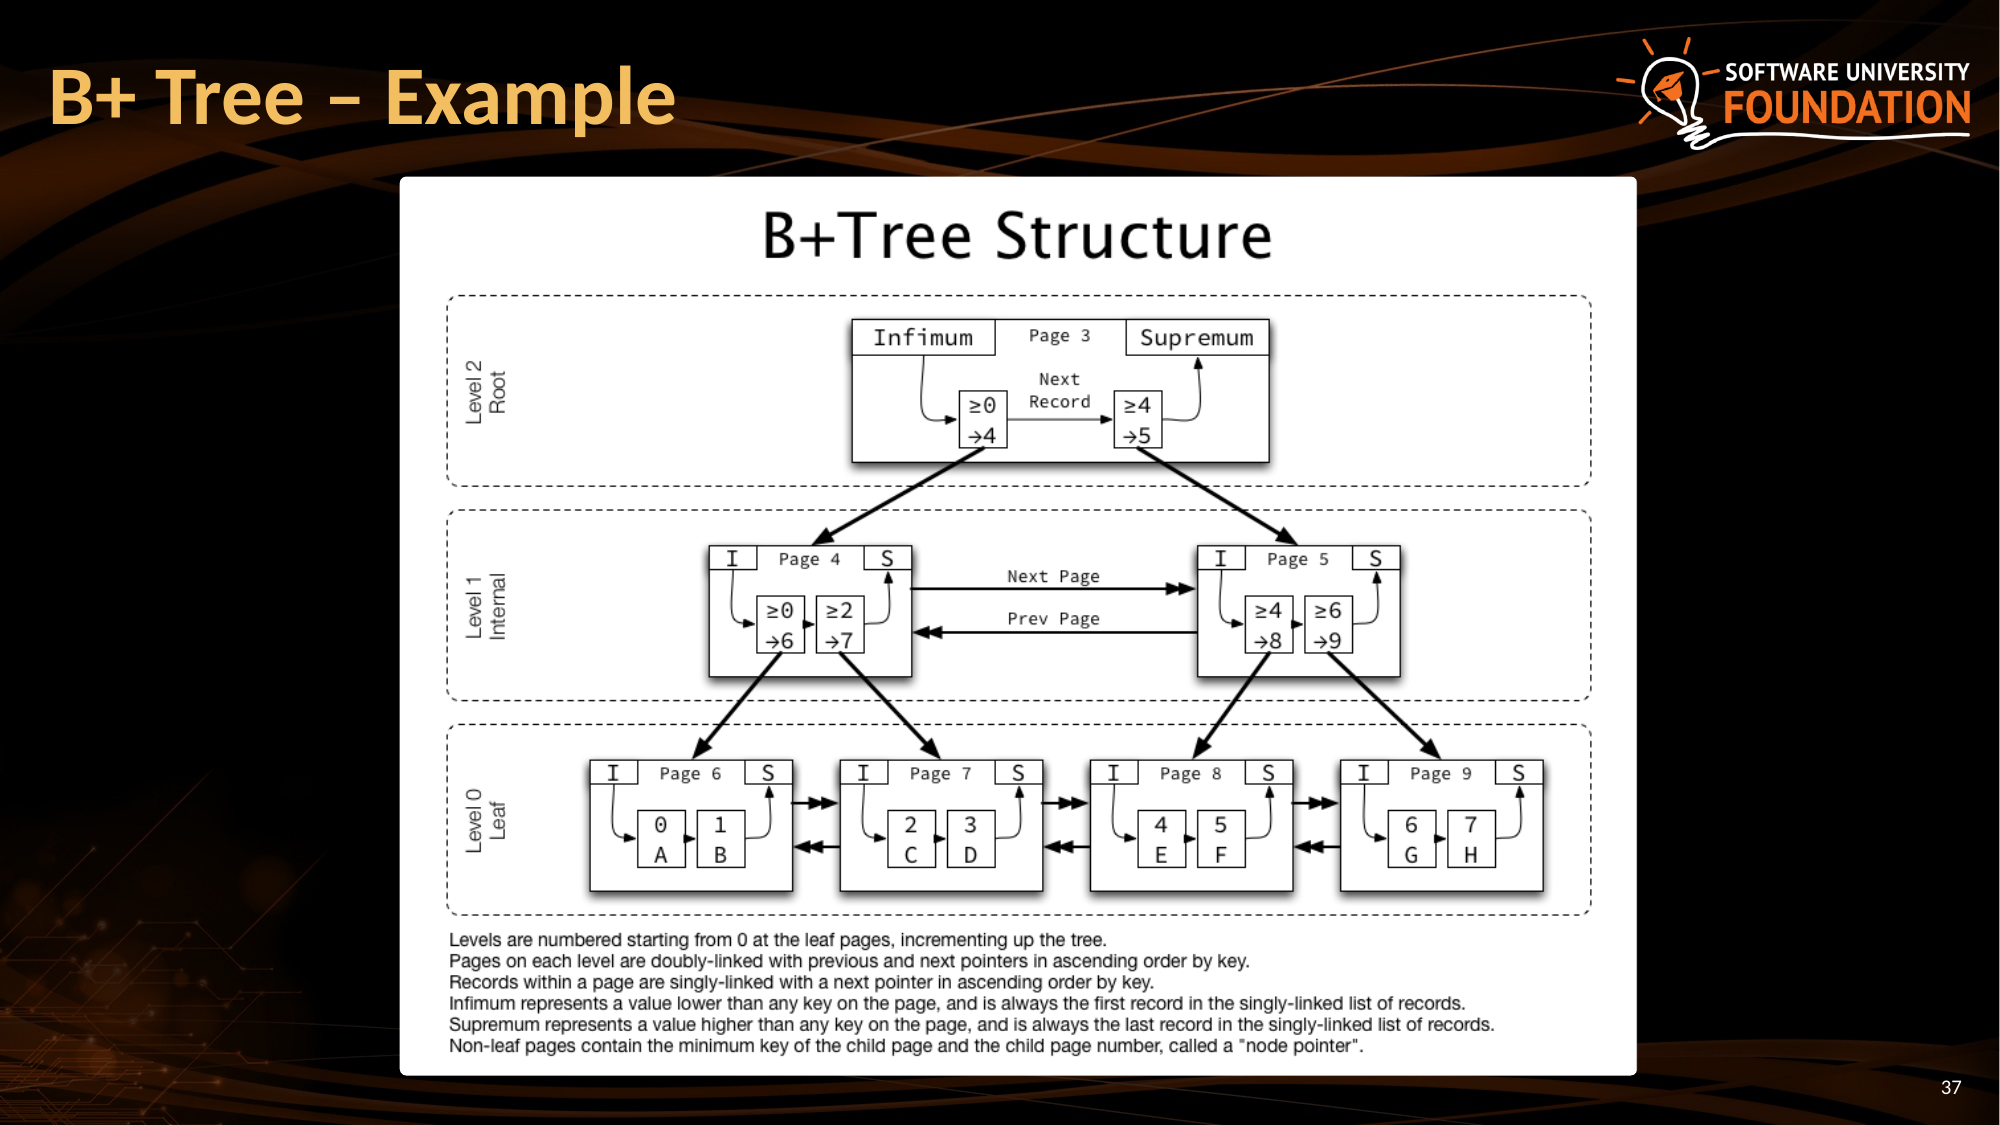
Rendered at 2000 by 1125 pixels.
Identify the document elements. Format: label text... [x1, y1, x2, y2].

title B+ Tree – Example [30, 6, 1602, 189]
picture [0, 0, 2000, 1125]
slide_number 37 [1897, 1070, 1968, 1103]
